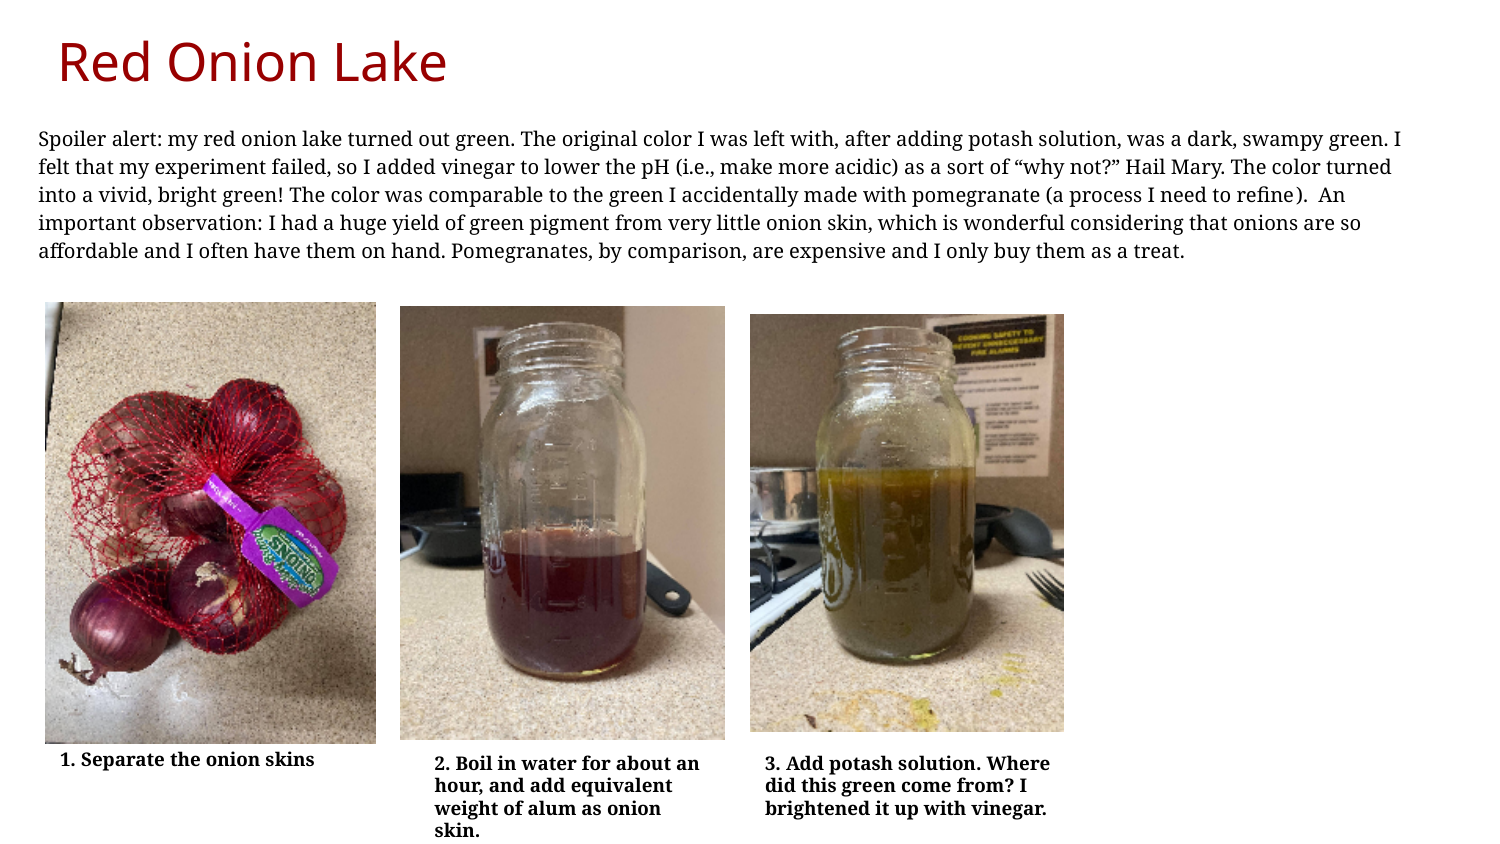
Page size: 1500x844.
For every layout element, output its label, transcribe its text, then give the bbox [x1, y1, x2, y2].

title Red Onion Lake [42, 13, 1440, 108]
text_box 3. Add potash solution. Where did this green come from? I brightened it up with vinegar. [750, 736, 1082, 834]
picture [399, 306, 726, 740]
text_box 2. Boil in water for about an hour, and add equivalent weight of alum as onion skin. [419, 749, 720, 844]
list Spoiler alert: my red onion lake turned out green. The original color I was left with, after adding potash solution, was a dark, swampy green. I felt that my experiment failed, so I added vinegar to lower the pH (i.e., make more acidic) as a sort of “why not?” Hail Mary. The color turned into a vivid, bright green! The color was comparable to the green I accidentally made with pomegranate (a process I need to refine). An important observation: I had a huge yield of green pigment from very little onion skin, which is wonderful considering that onions are so affordable and I often have them on hand. Pomegranates, by comparison, are expensive and I only buy them as a treat. [23, 107, 1421, 299]
picture [749, 314, 1064, 733]
text_box 1. Separate the onion skins [44, 751, 345, 782]
picture [44, 302, 376, 744]
